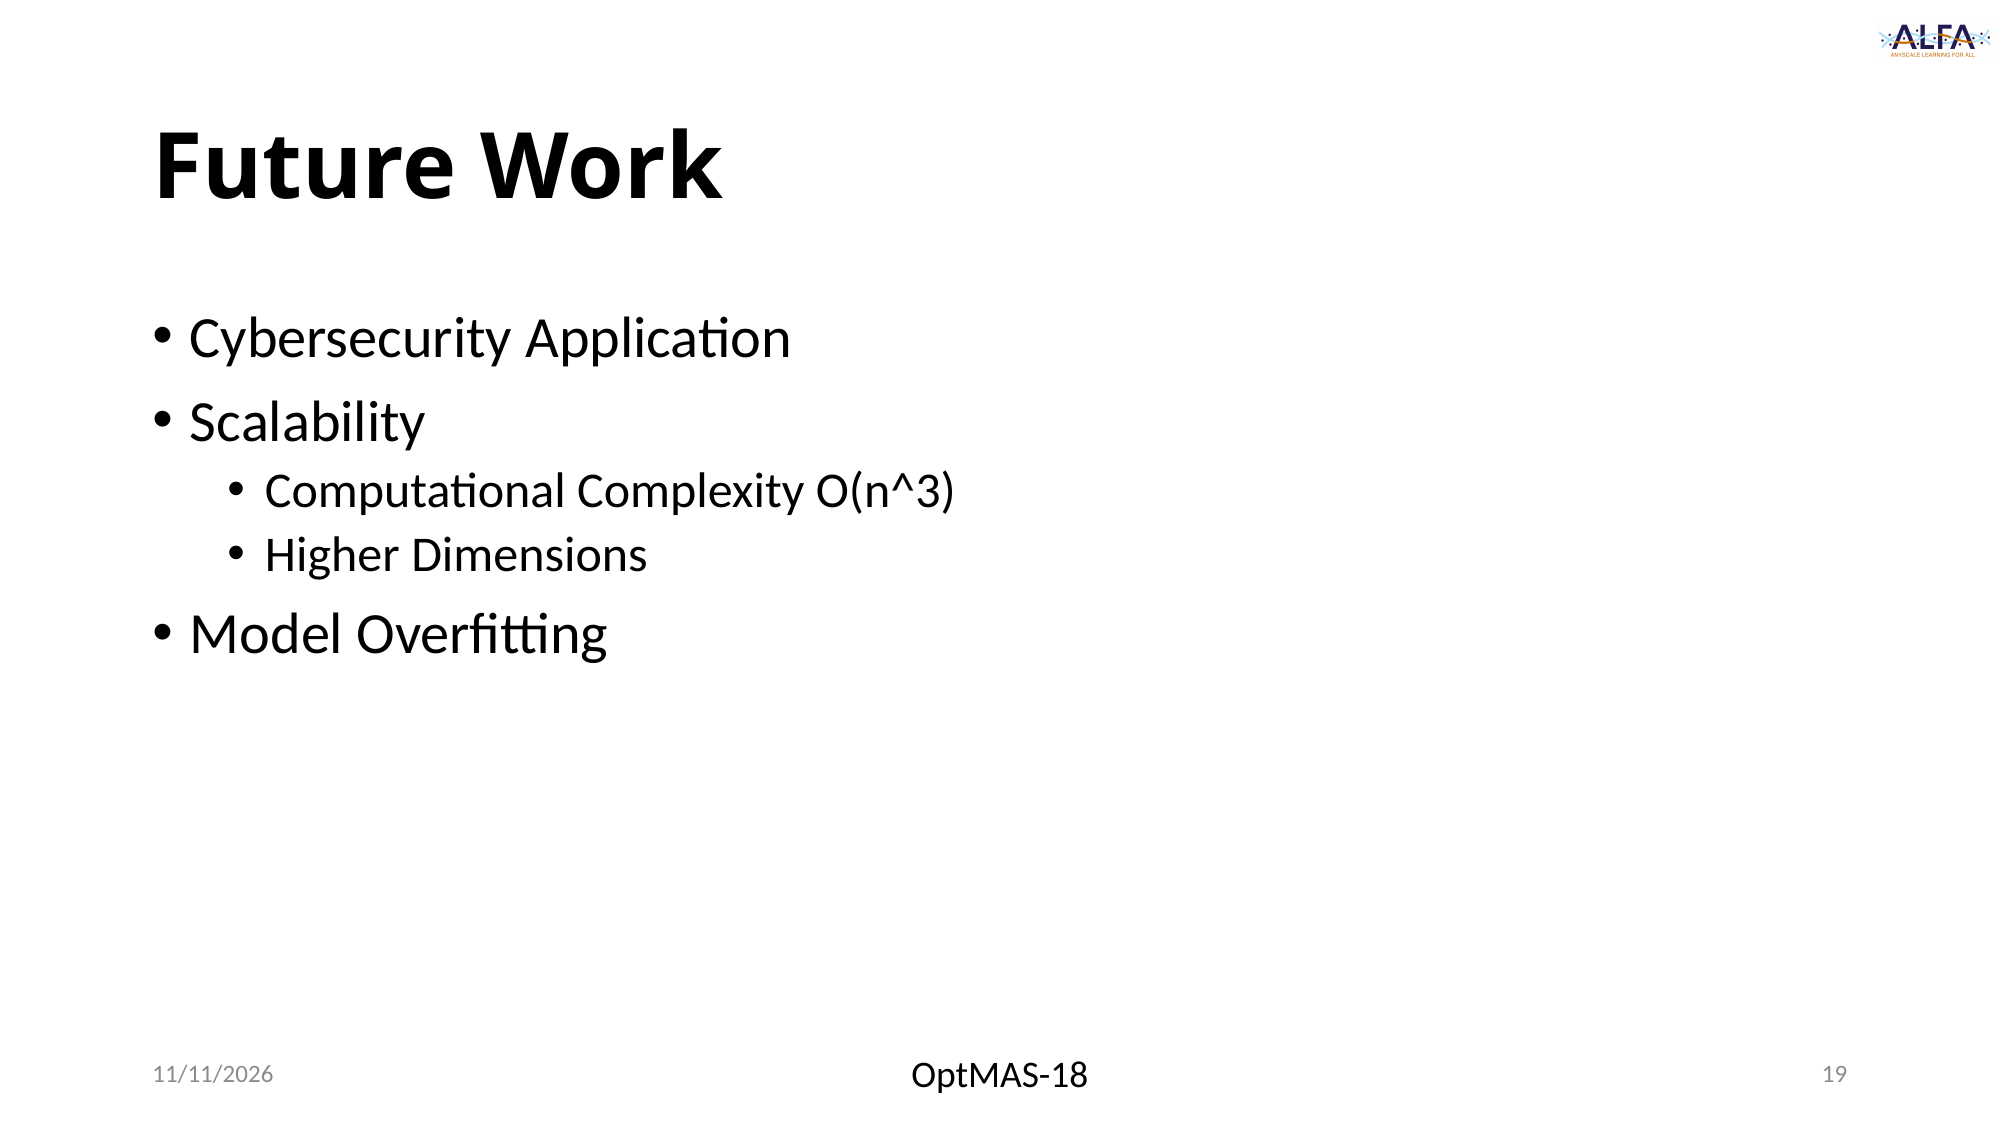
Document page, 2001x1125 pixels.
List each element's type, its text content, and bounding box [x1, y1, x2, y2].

footer OptMAS-18 [662, 1042, 1338, 1103]
list Cybersecurity Application Scalability Computational Complexity O(n^3) Higher Dimensions Model Overfitting [137, 299, 1863, 1014]
slide_number 18 [1412, 1042, 1863, 1103]
picture [1877, 22, 1993, 59]
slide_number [137, 1042, 588, 1103]
title Future Work [137, 59, 1863, 278]
